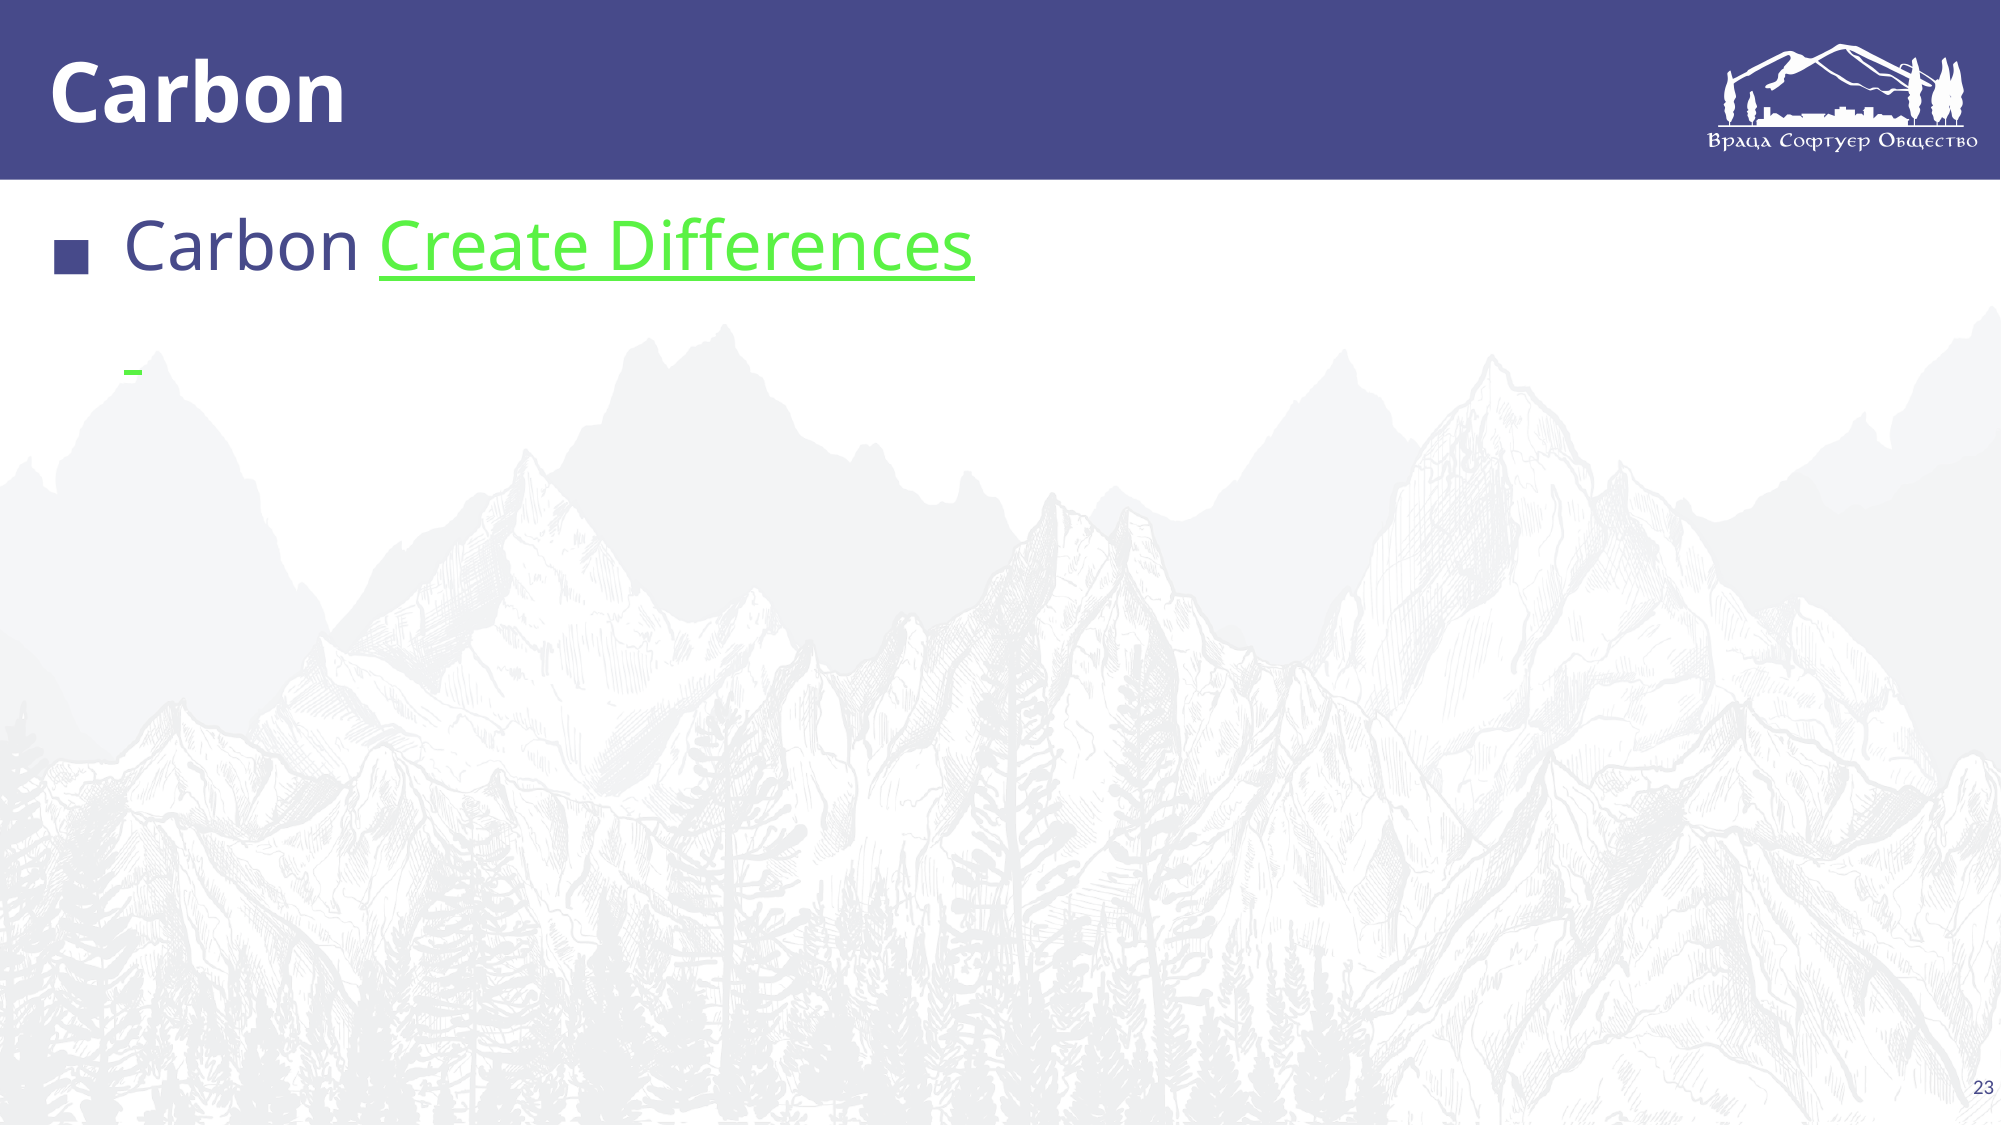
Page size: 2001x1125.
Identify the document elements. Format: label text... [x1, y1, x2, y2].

slide_number 23 [1929, 1070, 2000, 1103]
list Carbon Create Differences [31, 196, 1970, 1050]
picture [1703, 19, 1981, 165]
title Carbon [31, 16, 1591, 162]
